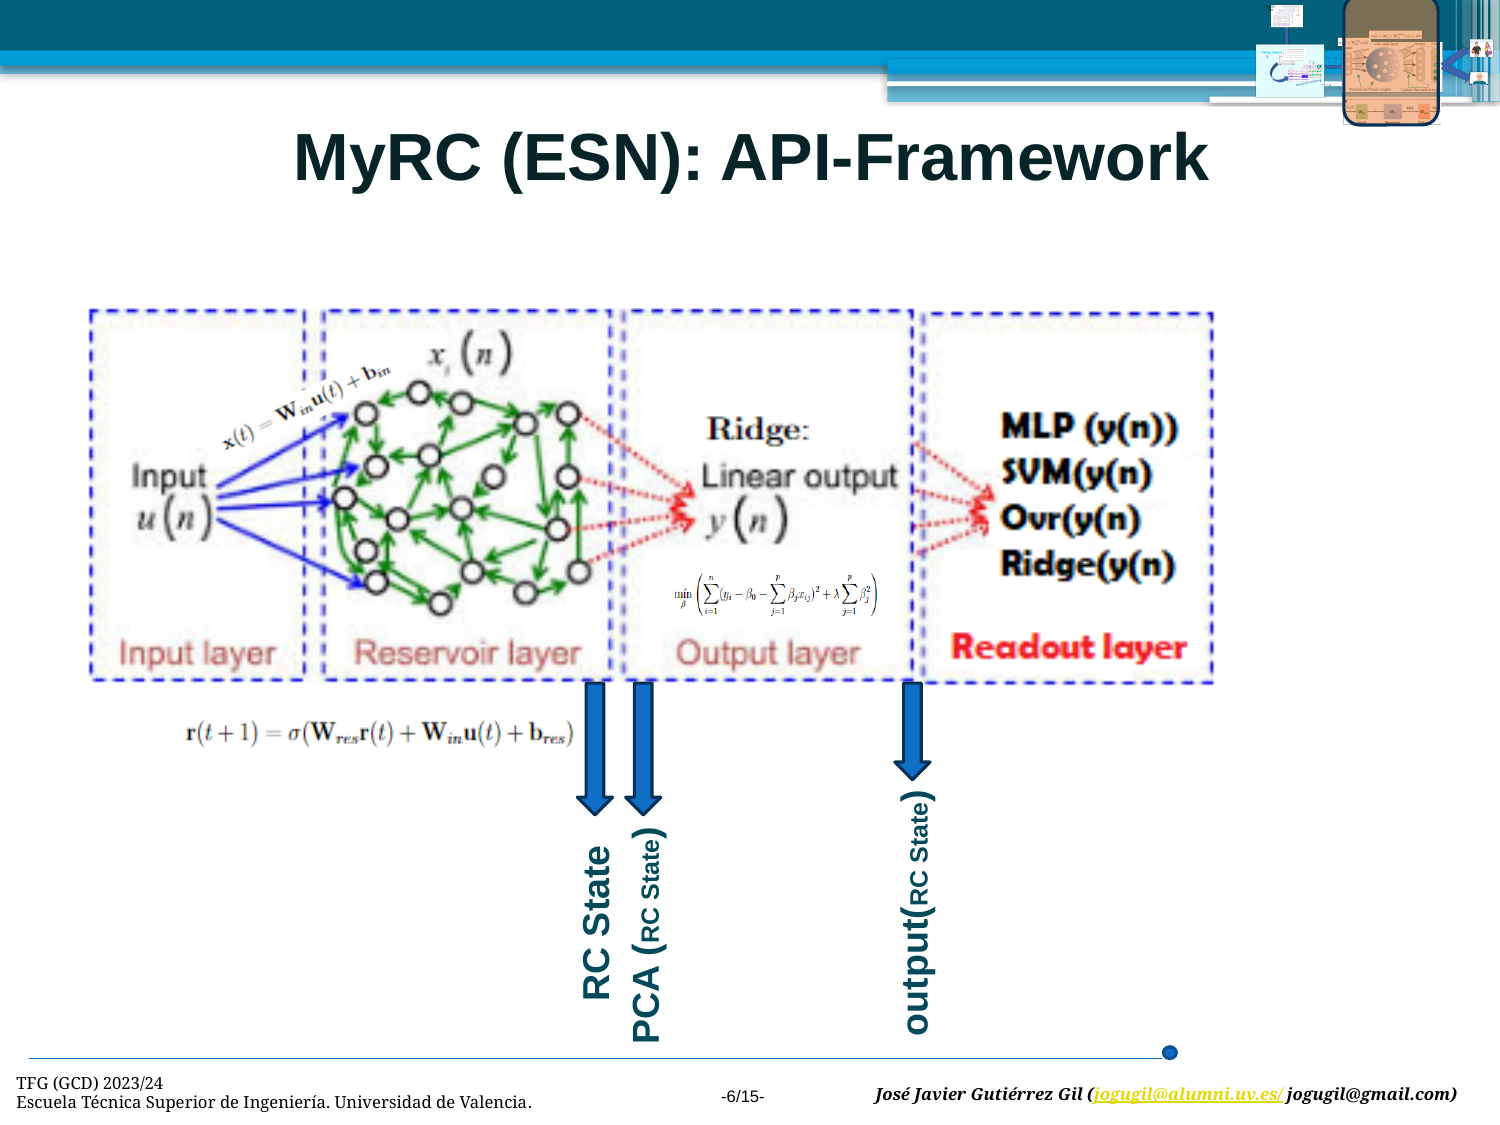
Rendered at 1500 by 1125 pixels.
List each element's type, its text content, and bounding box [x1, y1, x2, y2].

text_box [632, 724, 654, 794]
text_box RC State [564, 815, 613, 1017]
picture [1242, 0, 1500, 131]
text_box TFG (GCD) 2023/24 Escuela Técnica Superior de Ingeniería. Universidad de Valencia. [1, 1059, 606, 1125]
text_box -6/15- [693, 1078, 798, 1114]
text_box [1161, 1045, 1178, 1057]
text_box [575, 724, 613, 815]
text_box output(RC State) [882, 724, 943, 1052]
picture [76, 290, 1246, 765]
text_box José Javier Gutiérrez Gil (jogugil@alumni.uv.es/ jogugil@gmail.com) [950, 1057, 1473, 1125]
text_box MyRC (ESN): API-Framework [3, 105, 1500, 203]
text_box PCA (RC State) [613, 794, 674, 1056]
